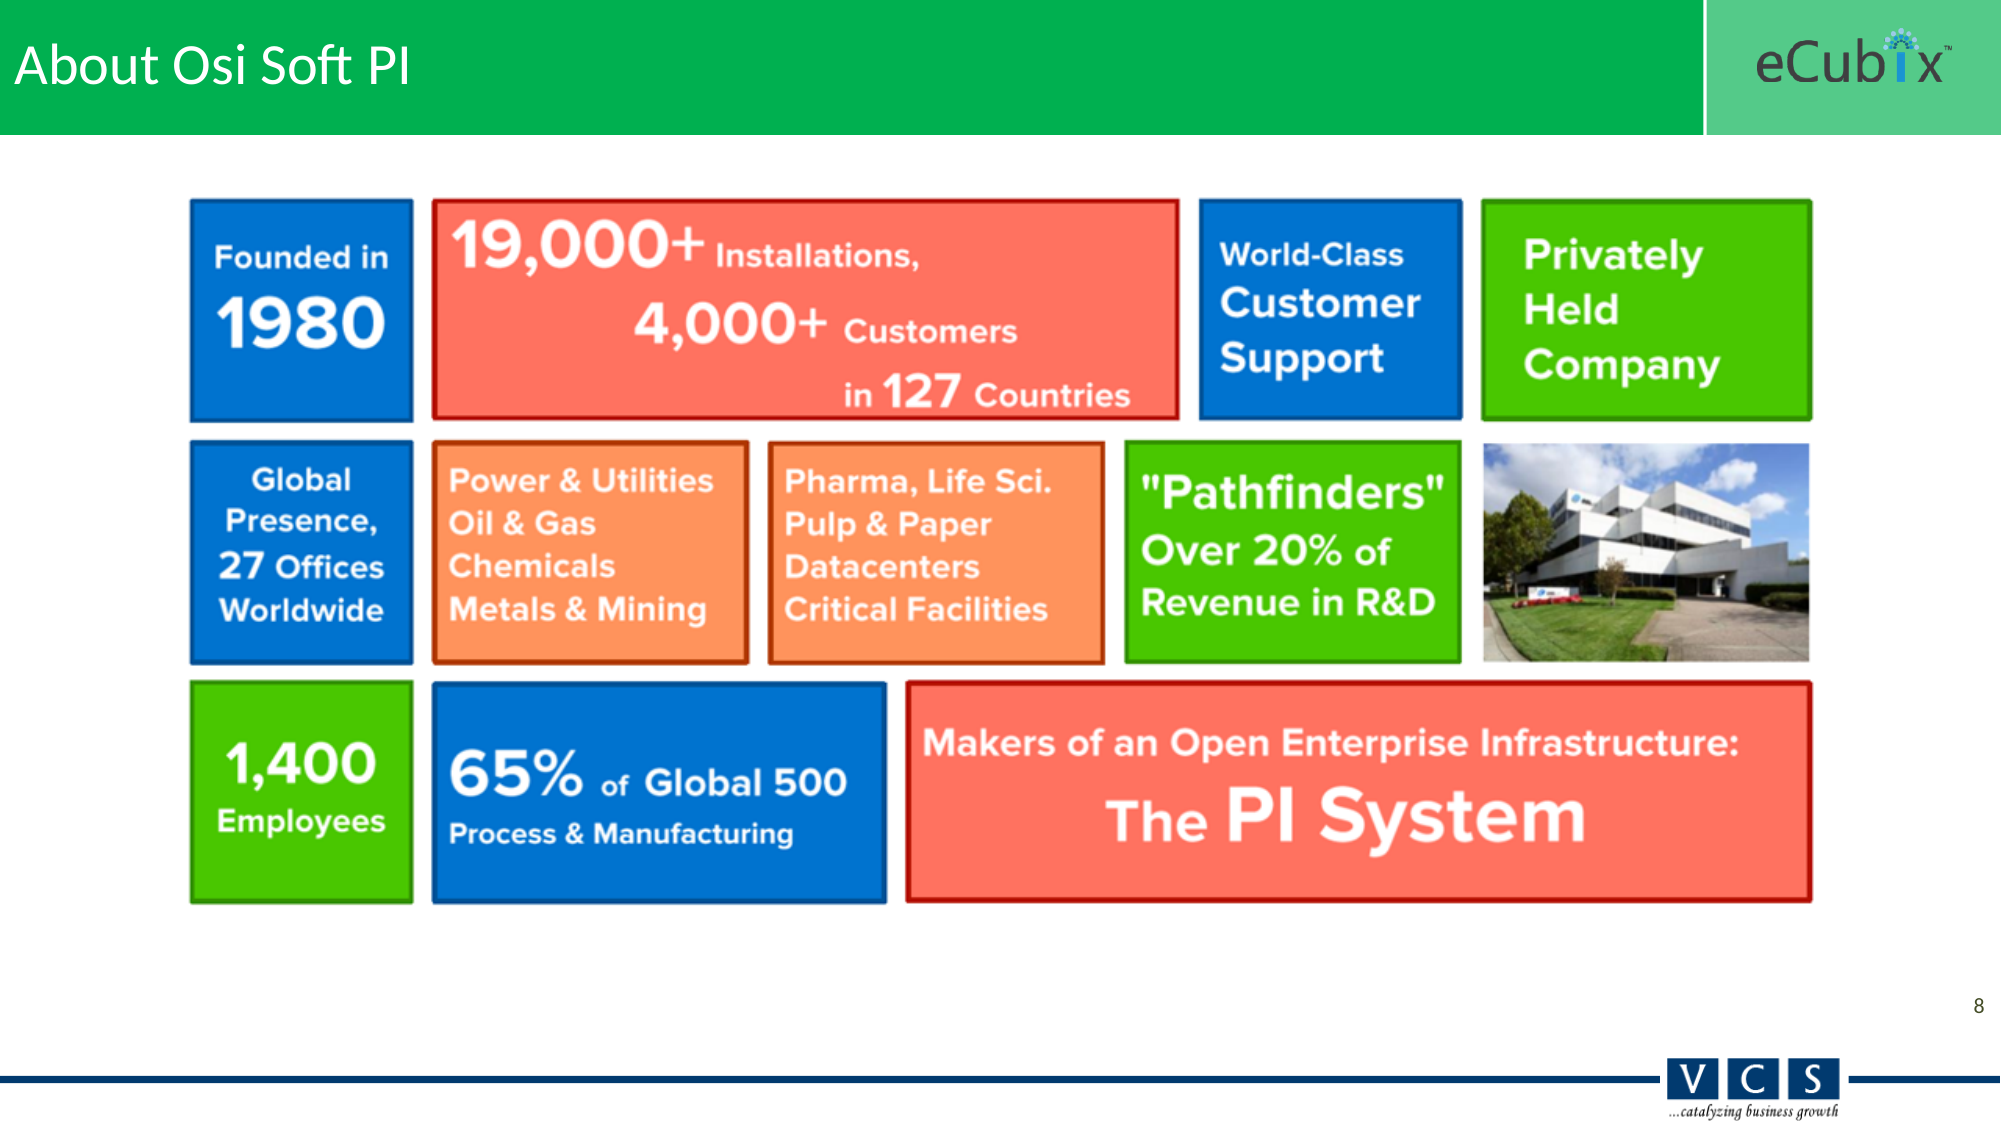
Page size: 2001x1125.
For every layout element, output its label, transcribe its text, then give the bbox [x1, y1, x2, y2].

picture [1653, 1044, 1852, 1125]
text_box About Osi Soft PI [0, 18, 817, 104]
picture [1757, 28, 1952, 82]
picture [161, 176, 1839, 949]
